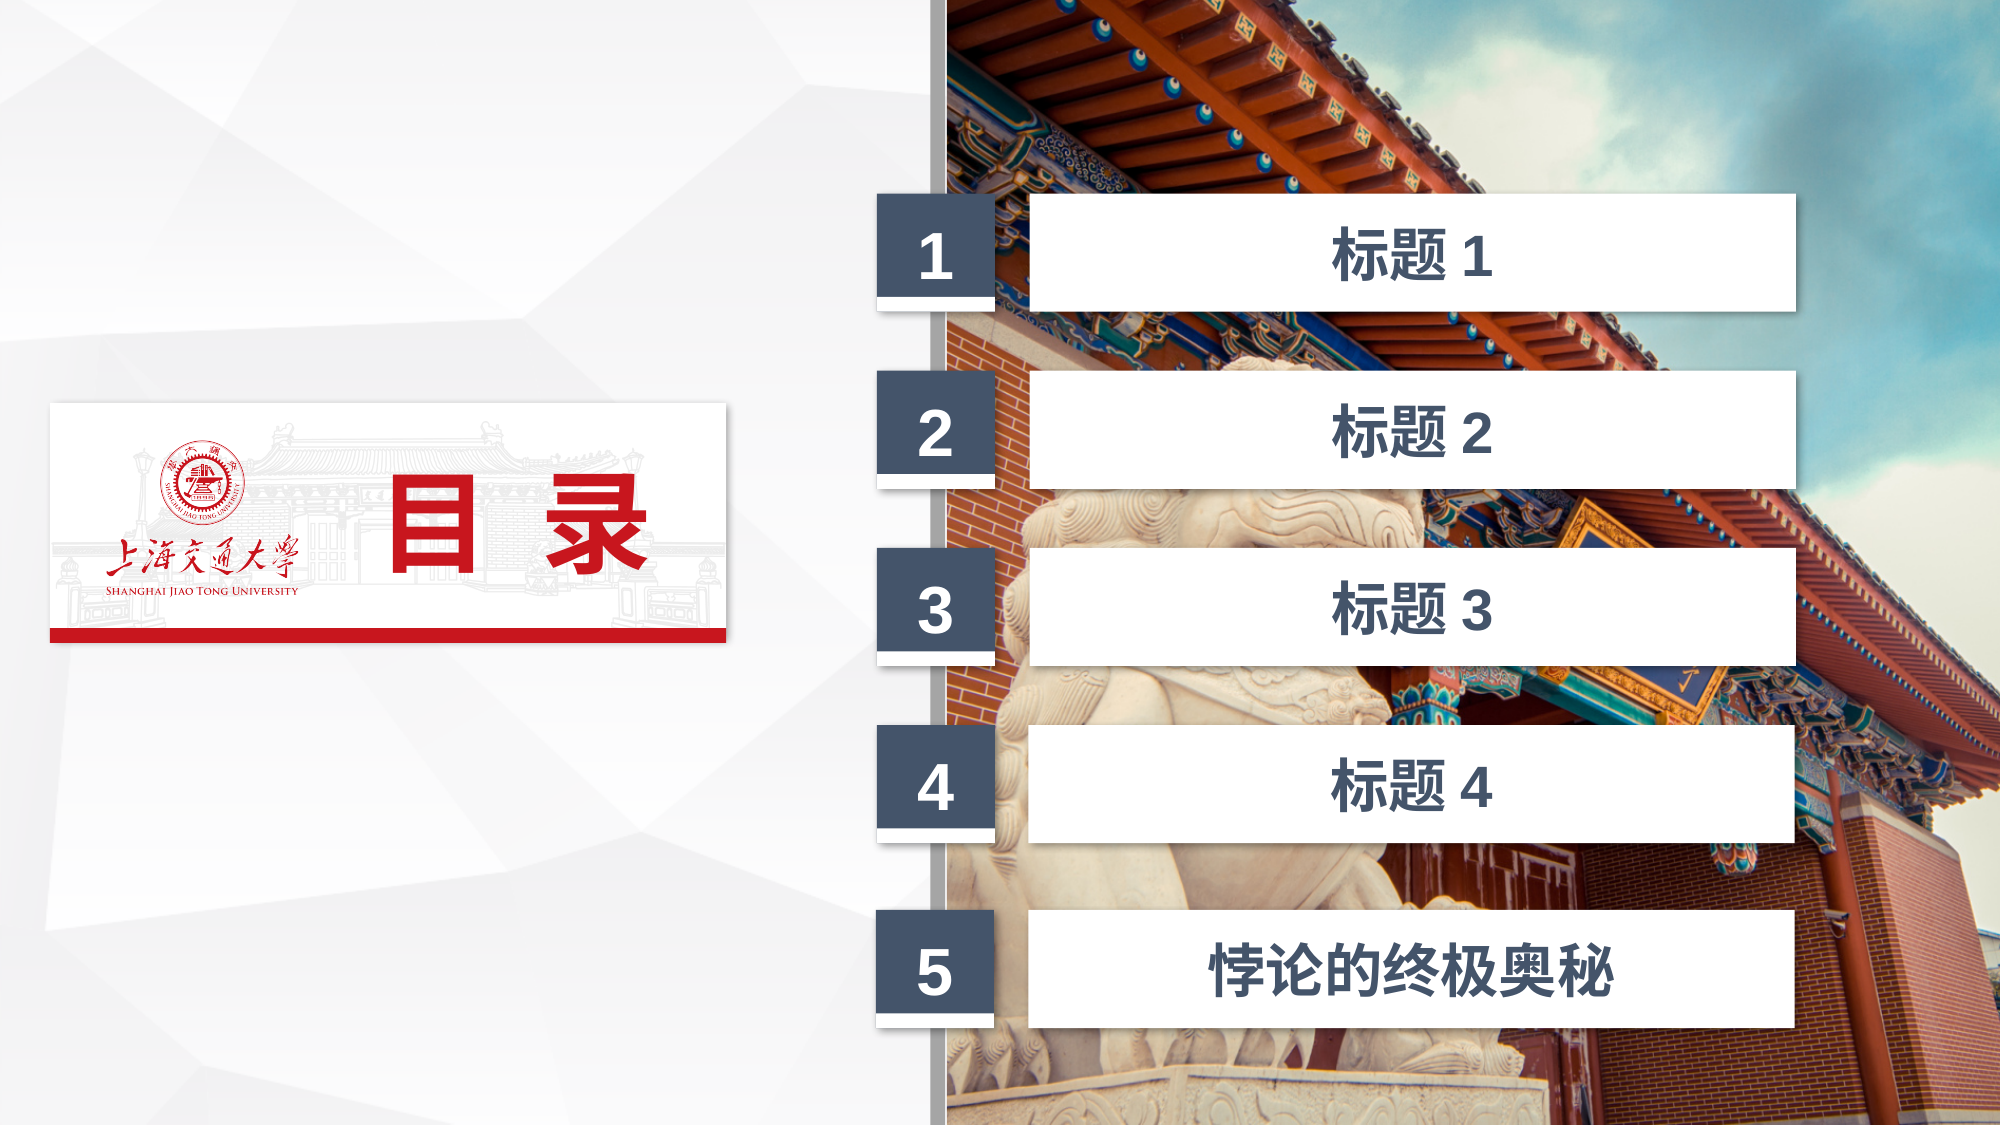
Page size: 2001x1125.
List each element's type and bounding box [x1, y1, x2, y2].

picture [0, 0, 930, 1125]
text_box [875, 909, 994, 1029]
text_box [876, 370, 995, 489]
text_box [876, 193, 995, 312]
text_box [876, 725, 995, 844]
text_box [876, 547, 995, 666]
picture [946, 0, 2000, 1125]
